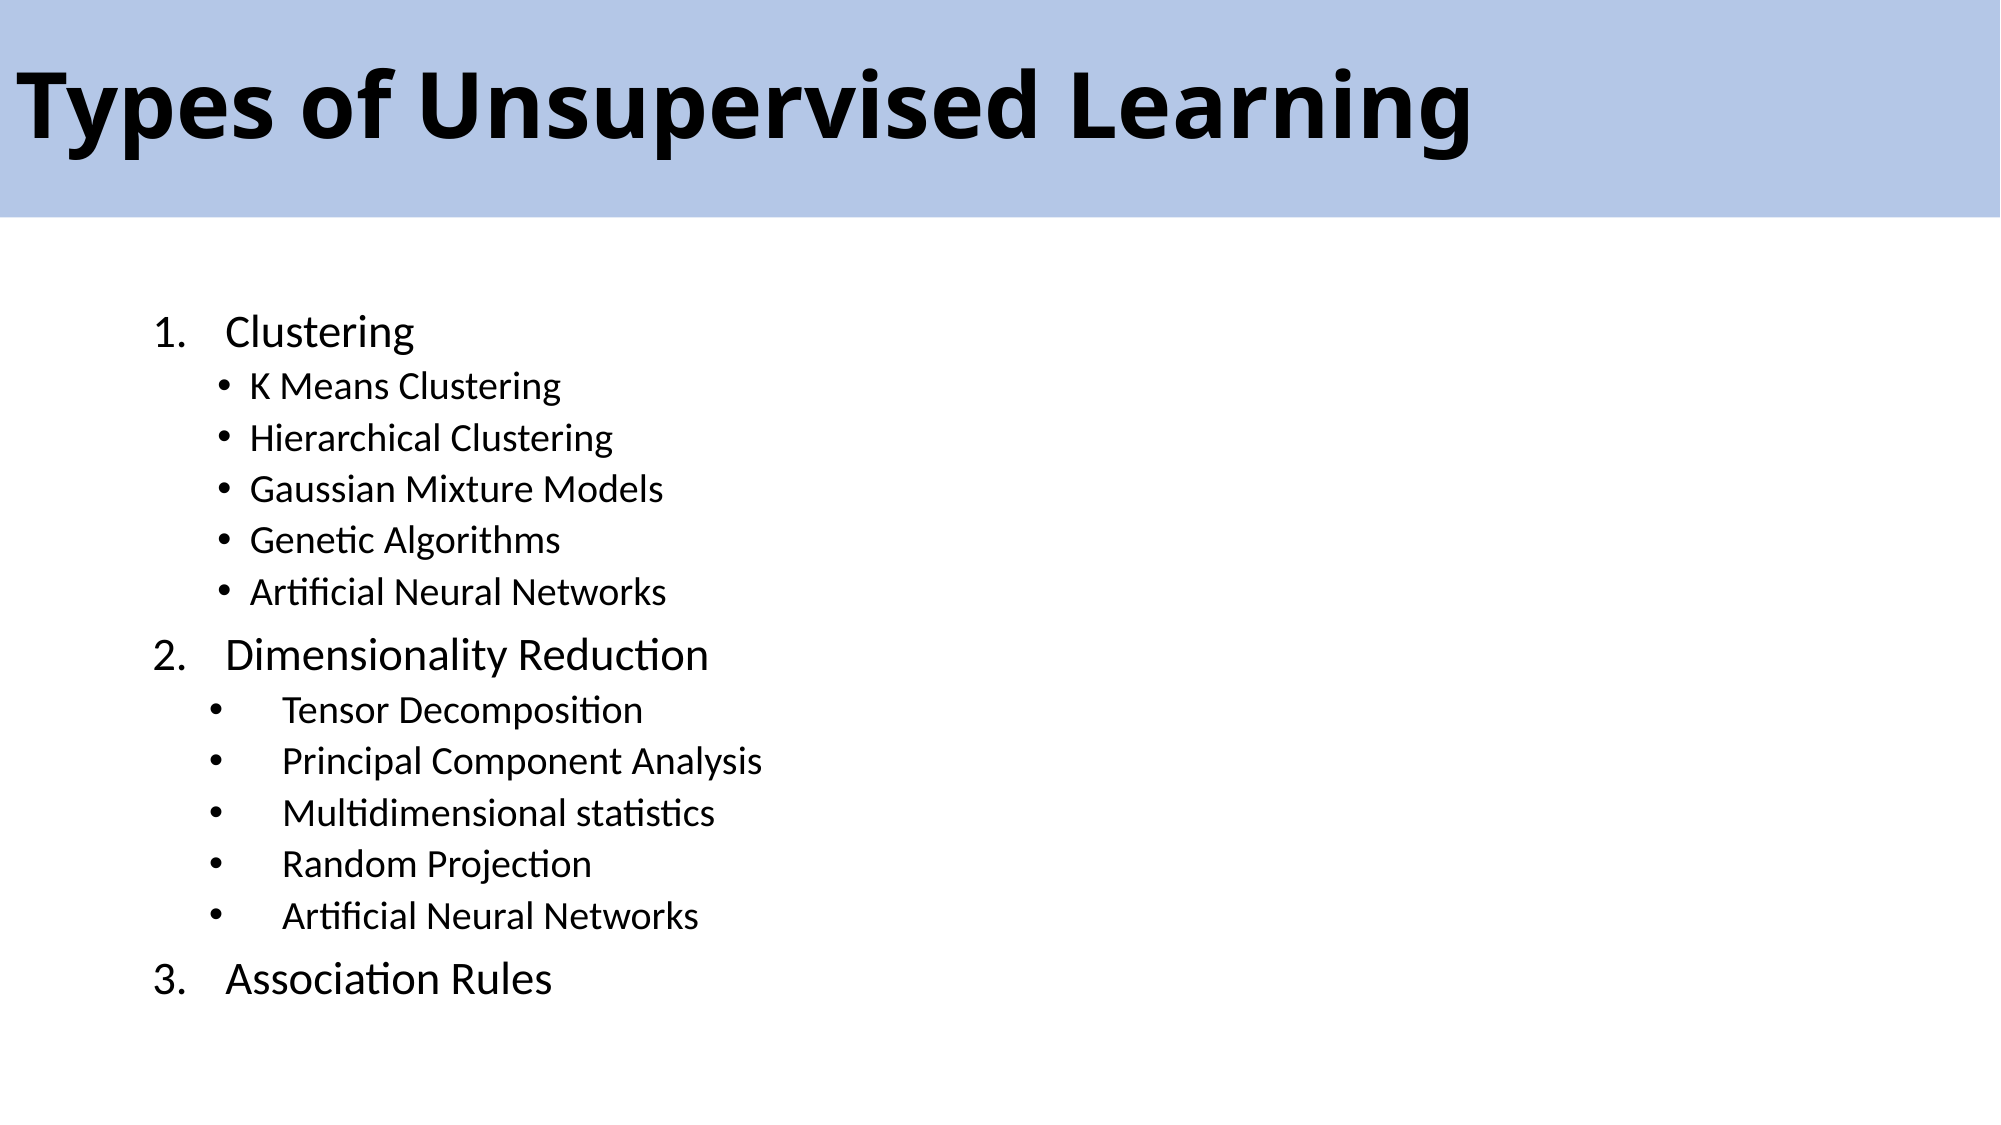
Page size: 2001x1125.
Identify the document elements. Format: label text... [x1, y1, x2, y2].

title Types of Unsupervised Learning [0, 0, 2000, 218]
list Clustering K Means Clustering Hierarchical Clustering Gaussian Mixture Models Genetic Algorithms Artificial Neural Networks Dimensionality Reduction Tensor Decomposition Principal Component Analysis Multidimensional statistics Random Projection Artificial Neural Networks Association Rules [137, 299, 1863, 1014]
